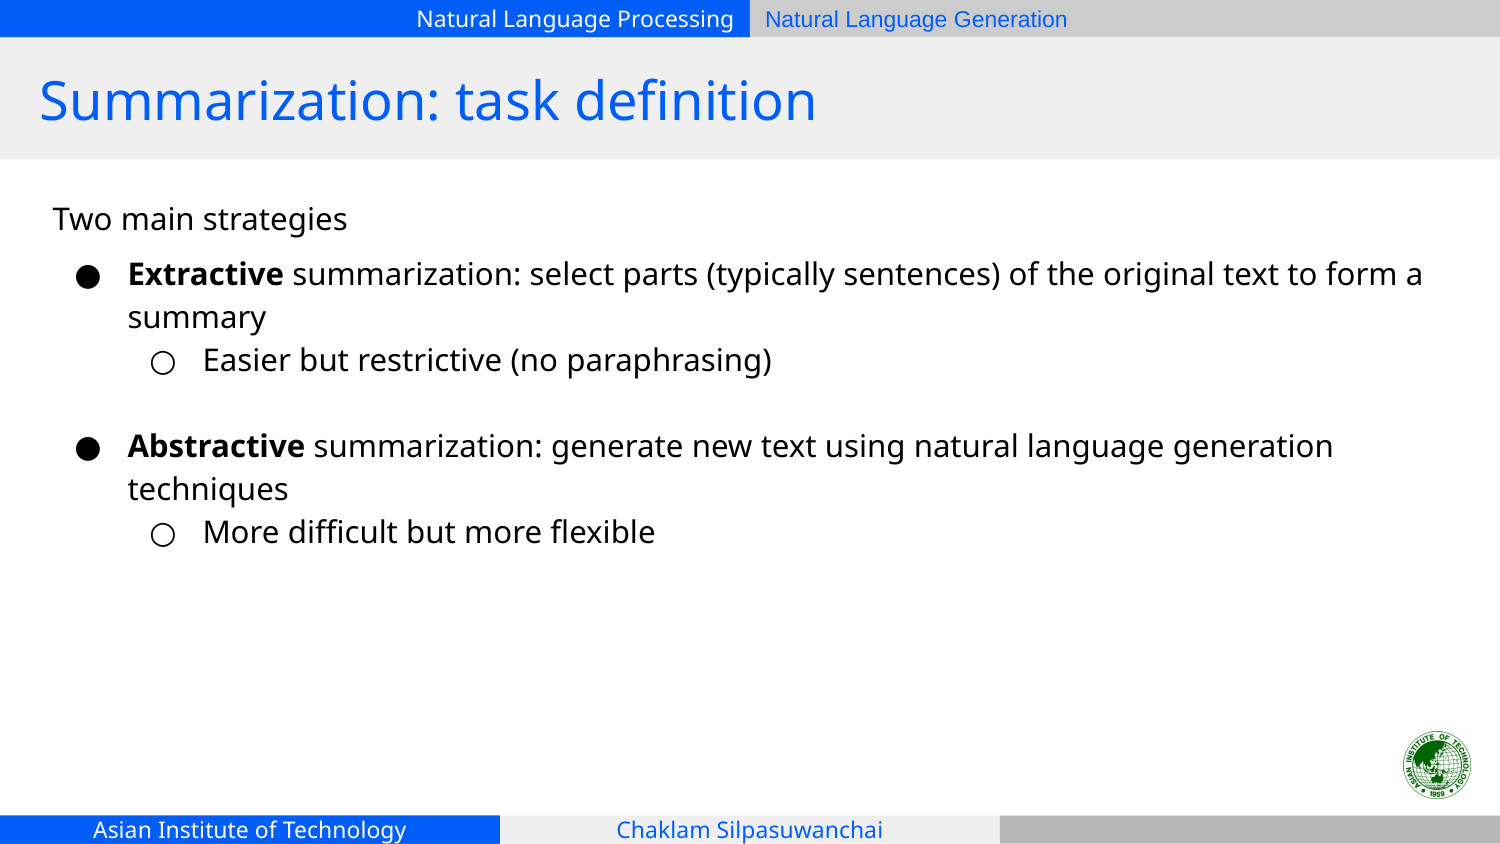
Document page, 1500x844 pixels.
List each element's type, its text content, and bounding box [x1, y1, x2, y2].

list Two main strategies Extractive summarization: select parts (typically sentences) of the original text to form a summary Easier but restrictive (no paraphrasing) Abstractive summarization: generate new text using natural language generation techniques More difficult but more flexible [37, 178, 1446, 750]
title Summarization: task definition [24, 37, 1475, 160]
picture [1403, 731, 1471, 799]
